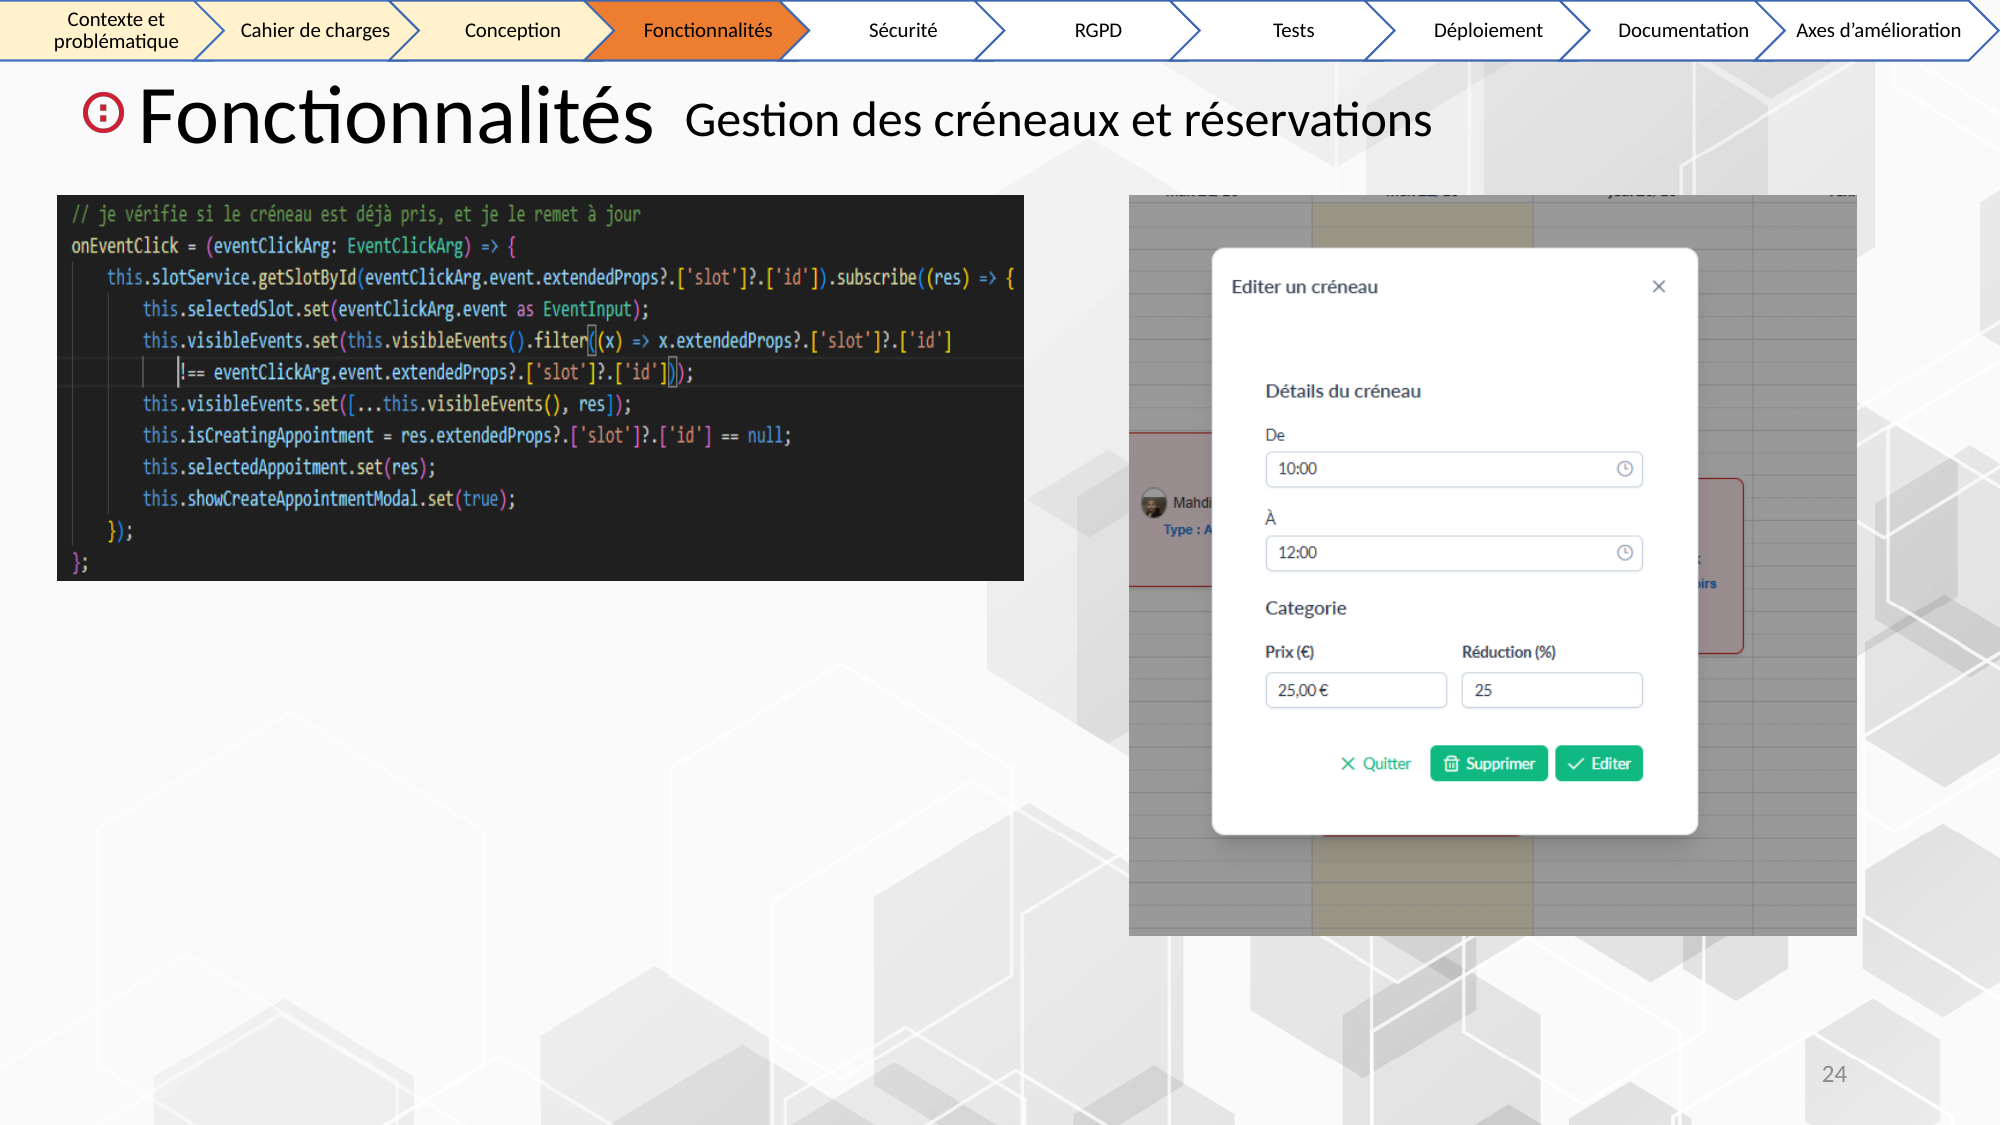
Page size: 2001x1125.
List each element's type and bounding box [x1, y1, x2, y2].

text_box [0, 0, 1999, 61]
picture [0, 0, 2000, 1125]
